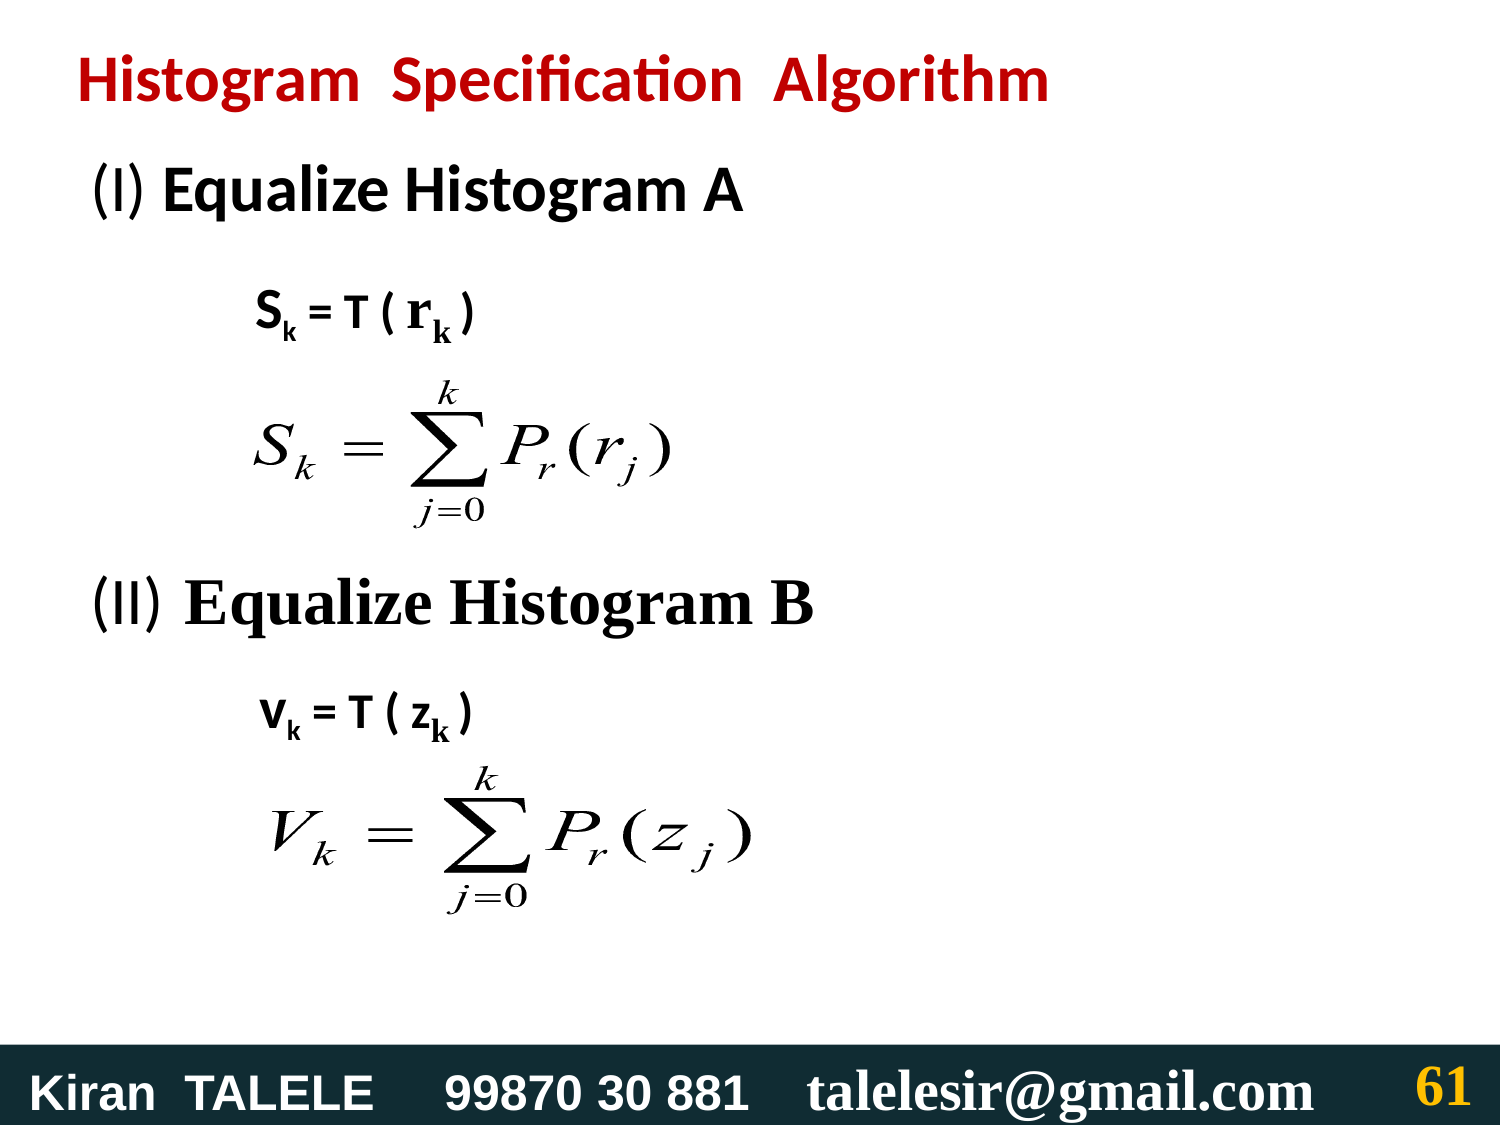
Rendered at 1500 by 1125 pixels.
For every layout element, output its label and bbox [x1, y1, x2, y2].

title [62, 0, 1375, 150]
list [75, 150, 863, 247]
text_box [0, 1039, 1500, 1125]
picture [239, 365, 688, 538]
picture [256, 751, 770, 924]
text_box [240, 262, 996, 358]
text_box [75, 524, 1000, 758]
